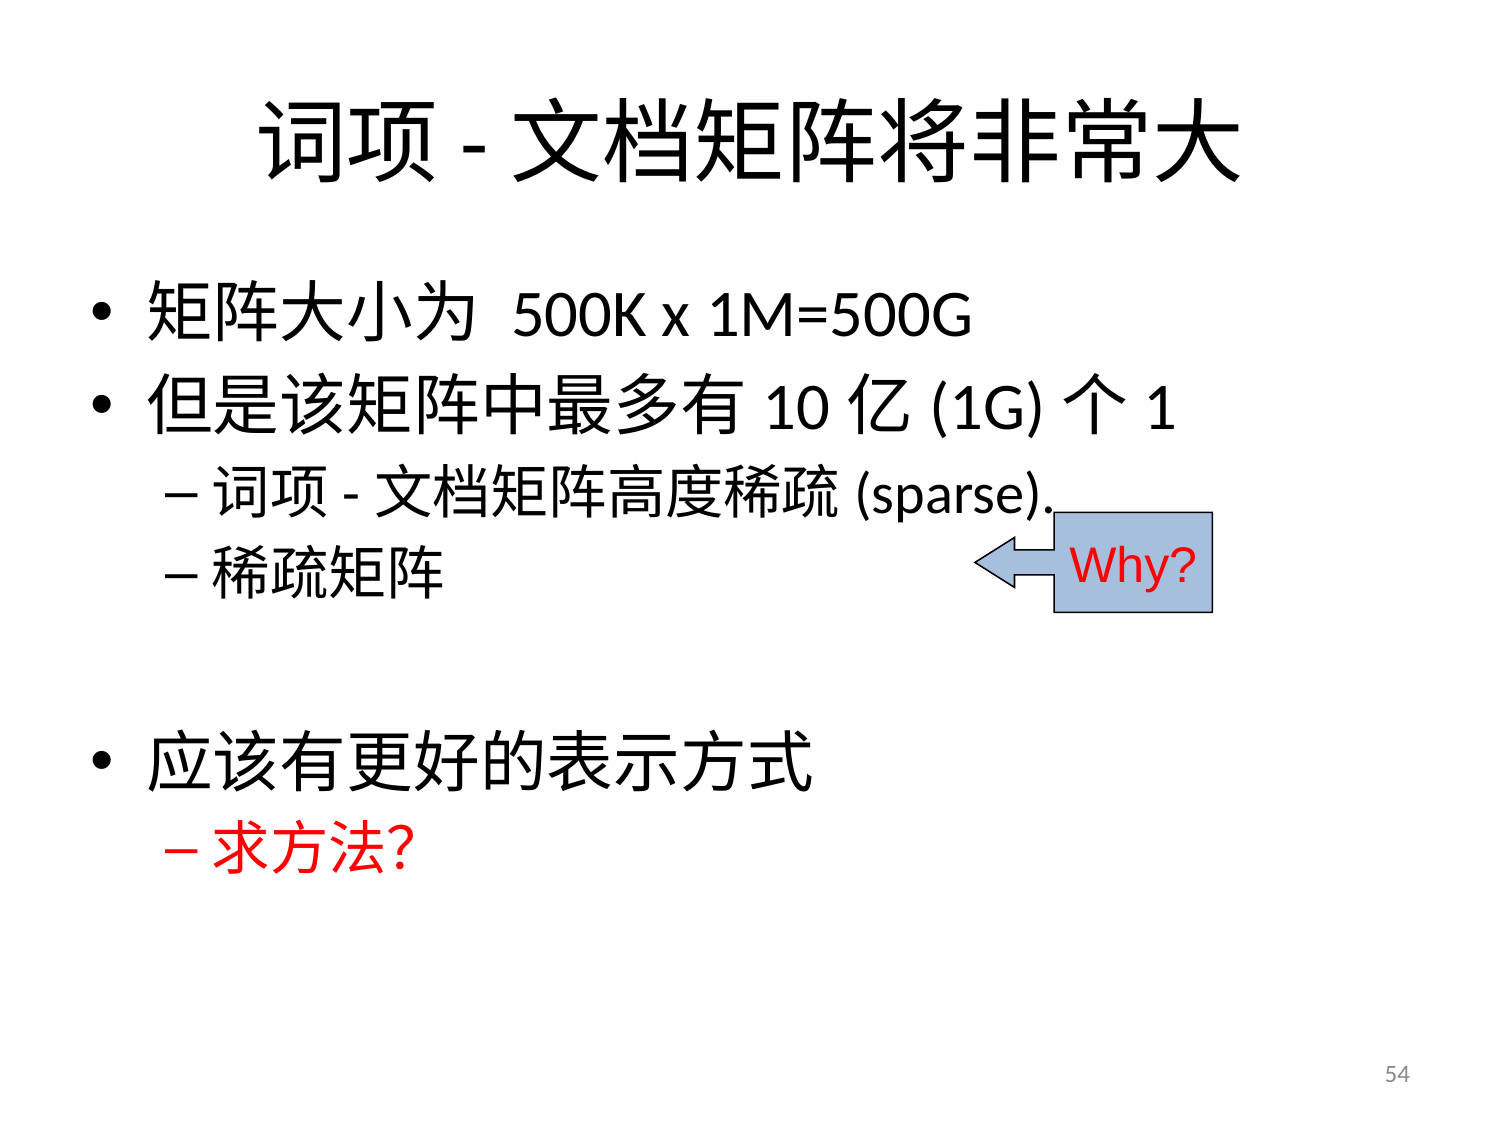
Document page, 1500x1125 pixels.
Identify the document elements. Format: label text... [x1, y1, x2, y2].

title 词项-文档矩阵将非常大 [75, 45, 1425, 233]
slide_number 54 [1074, 1042, 1425, 1103]
list 矩阵大小为 500K x 1M=500G 但是该矩阵中最多有10亿(1G)个1 词项-文档矩阵高度稀疏(sparse). 稀疏矩阵 应该有更好的表示方式 求方法？ [75, 262, 1425, 1005]
text_box Why? [974, 512, 1213, 613]
